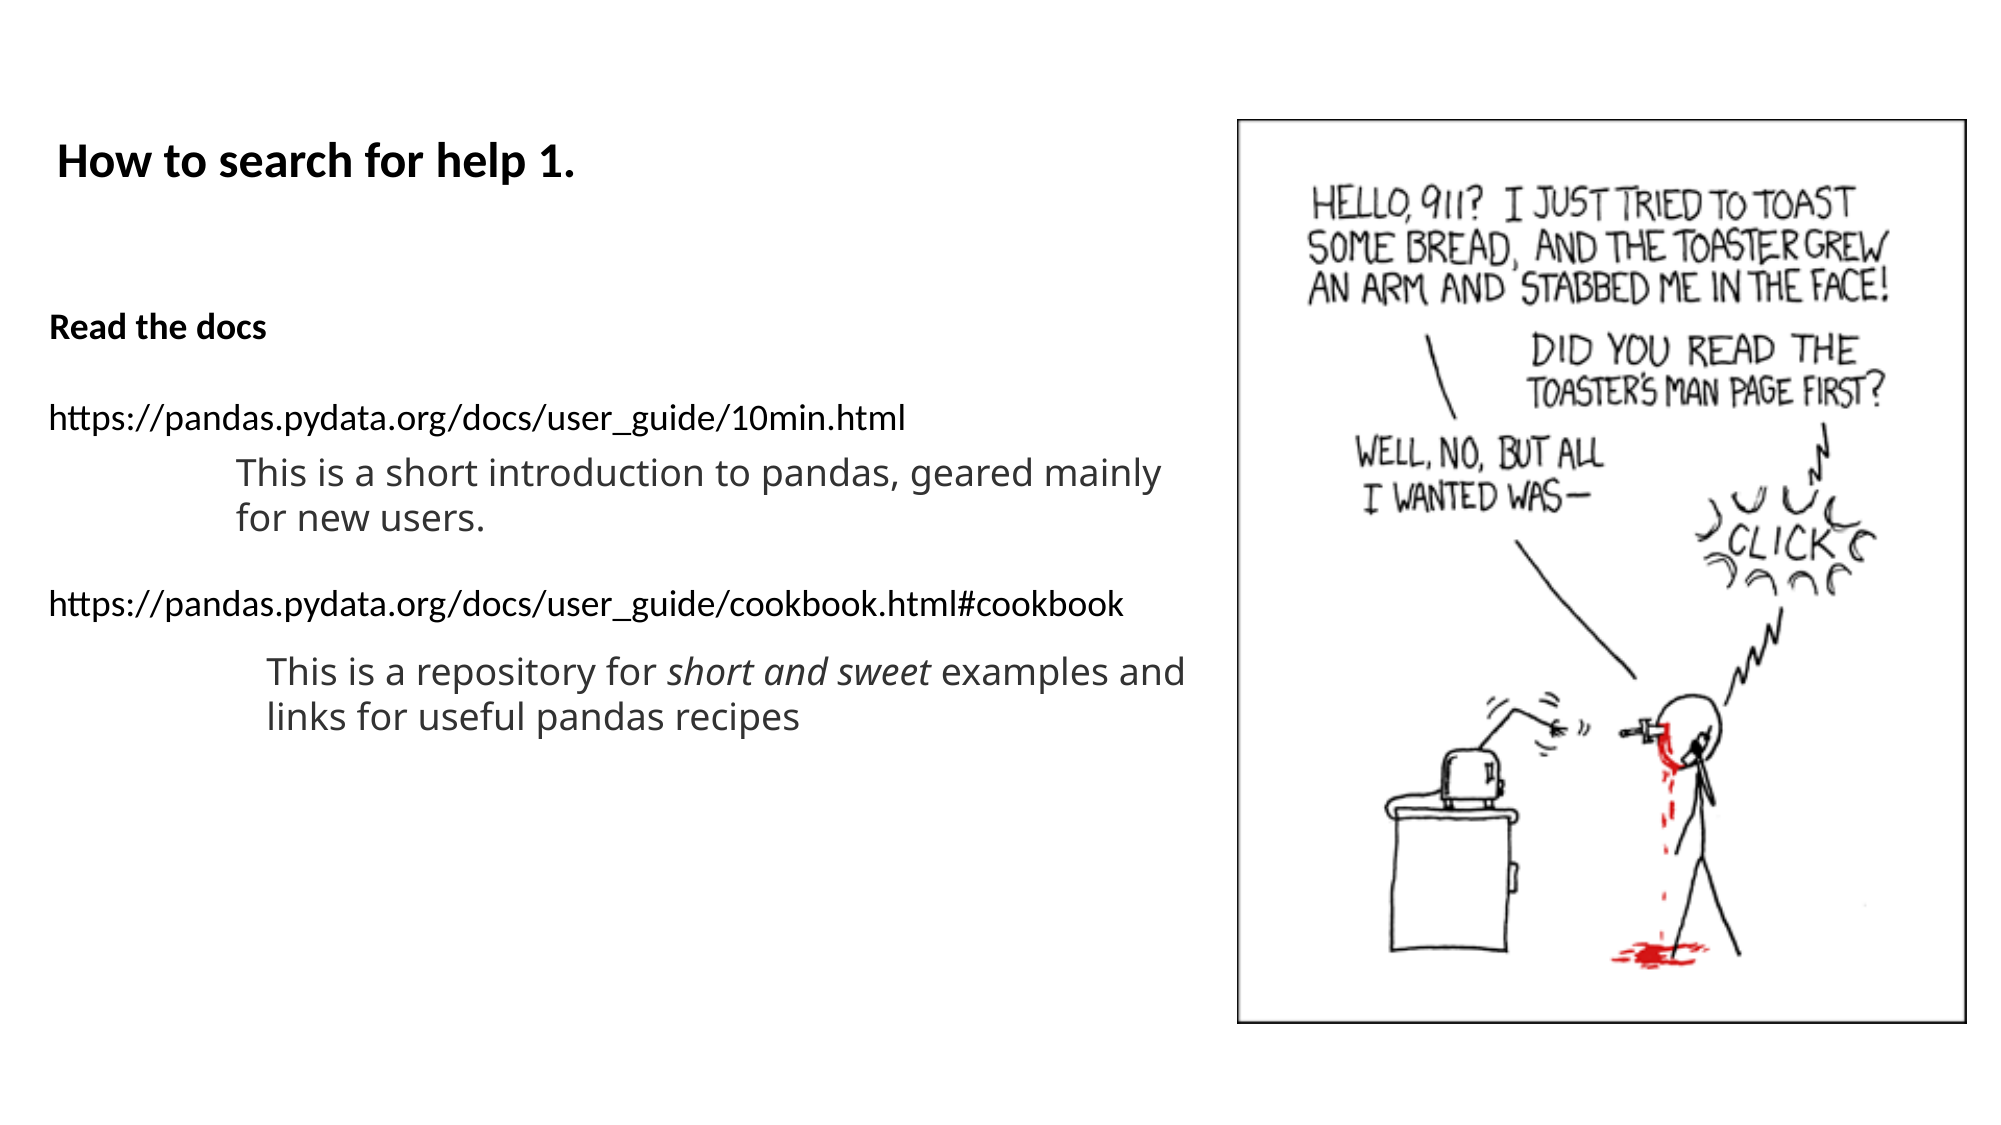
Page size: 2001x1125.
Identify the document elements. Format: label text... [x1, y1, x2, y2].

text_box Read the docs [34, 295, 283, 355]
text_box https://pandas.pydata.org/docs/user_guide/10min.html [33, 385, 1034, 446]
picture [1237, 119, 1967, 1024]
text_box How to search for help 1. [42, 119, 592, 195]
text_box https://pandas.pydata.org/docs/user_guide/cookbook.html#cookbook [33, 571, 1237, 632]
text_box This is a repository for short and sweet examples and links for useful pandas recipes [251, 640, 1237, 746]
text_box This is a short introduction to pandas, geared mainly for new users. [221, 441, 1222, 546]
